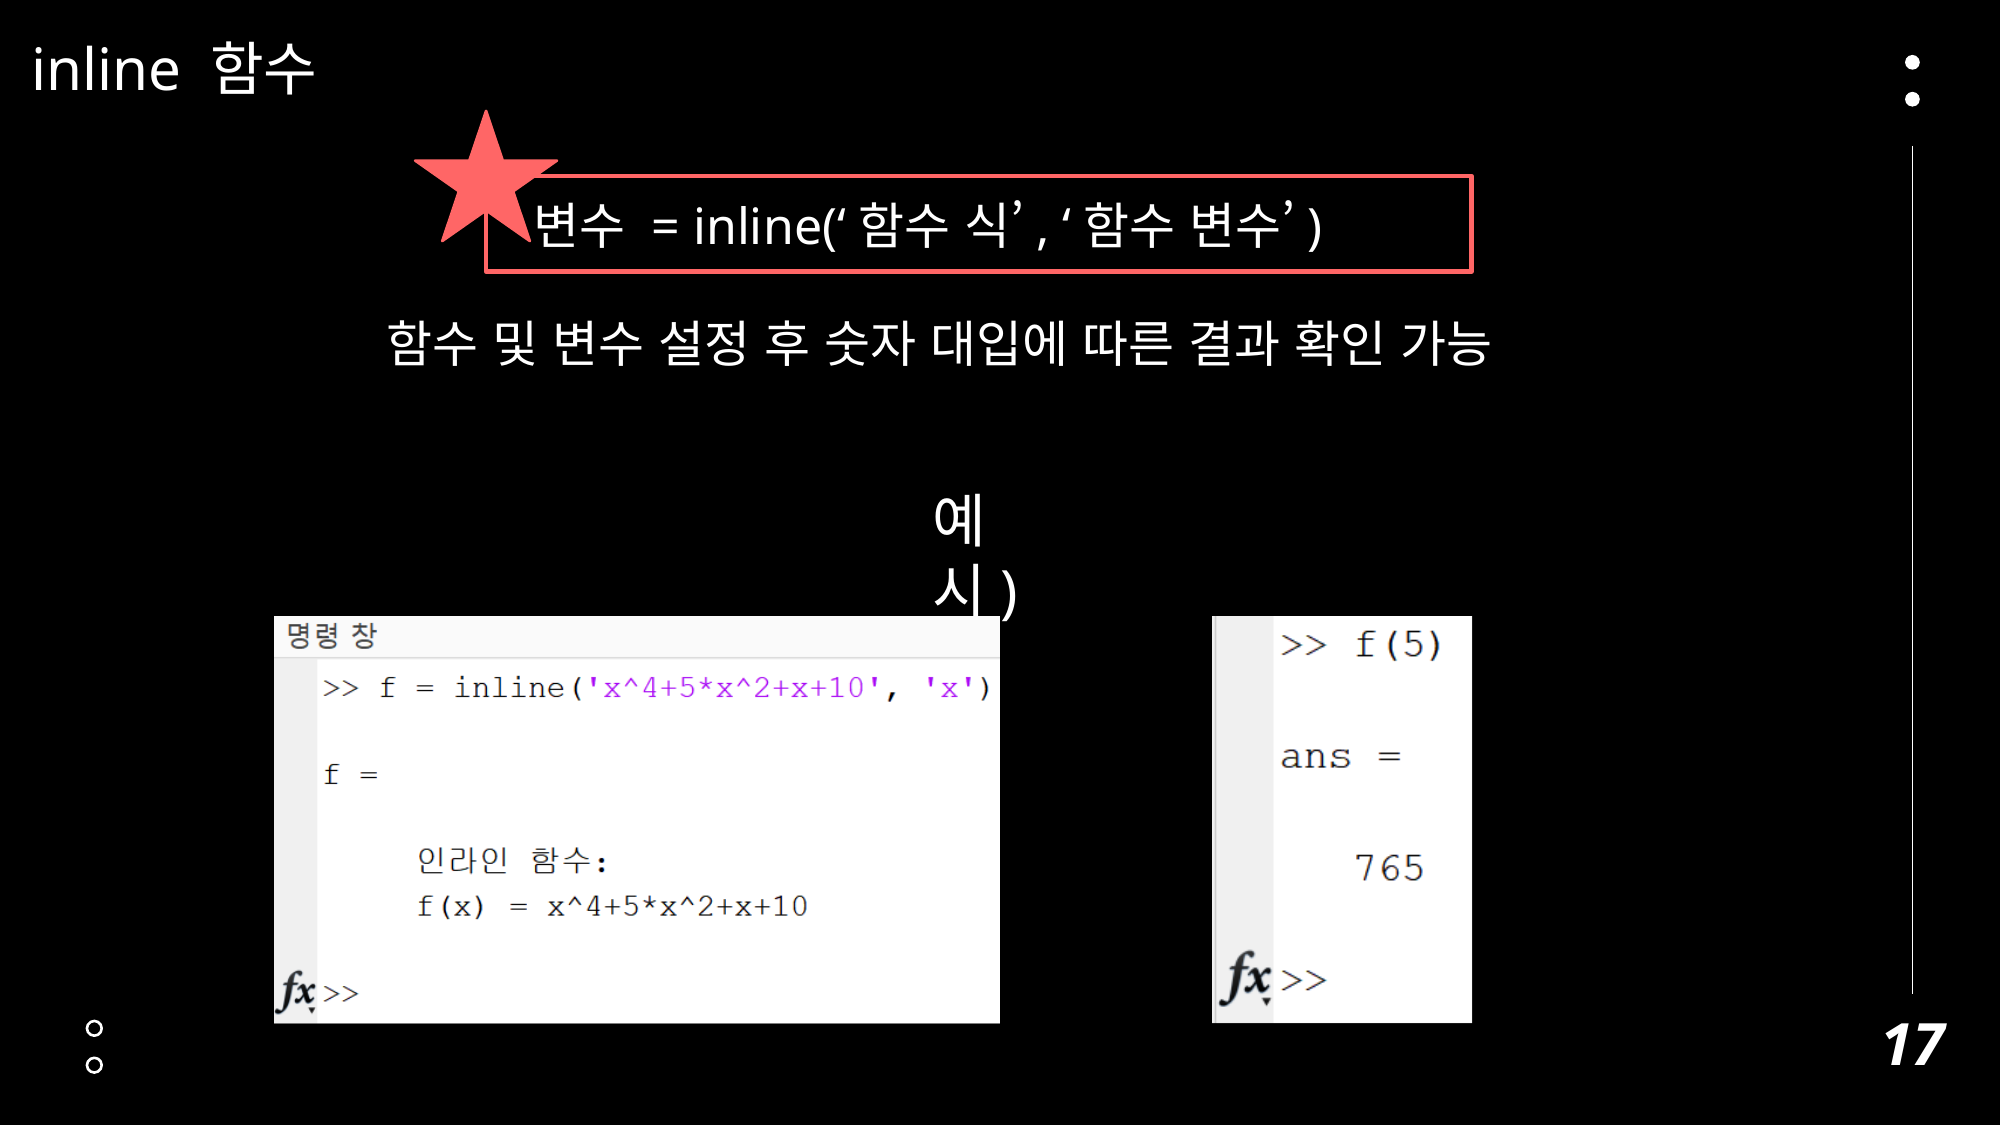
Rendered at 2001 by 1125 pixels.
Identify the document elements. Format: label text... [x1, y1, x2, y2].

text_box [485, 175, 1473, 273]
picture [1212, 615, 1474, 1025]
text_box 예시) [918, 476, 1082, 632]
slide_number 17 [1853, 1024, 1972, 1070]
text_box 함수 및 변수 설정 후 숫자 대입에 따른 결과 확인 가능 [371, 305, 1625, 381]
text_box inline 함수 [16, 24, 337, 110]
text_box [413, 109, 559, 243]
picture [274, 616, 1001, 1025]
